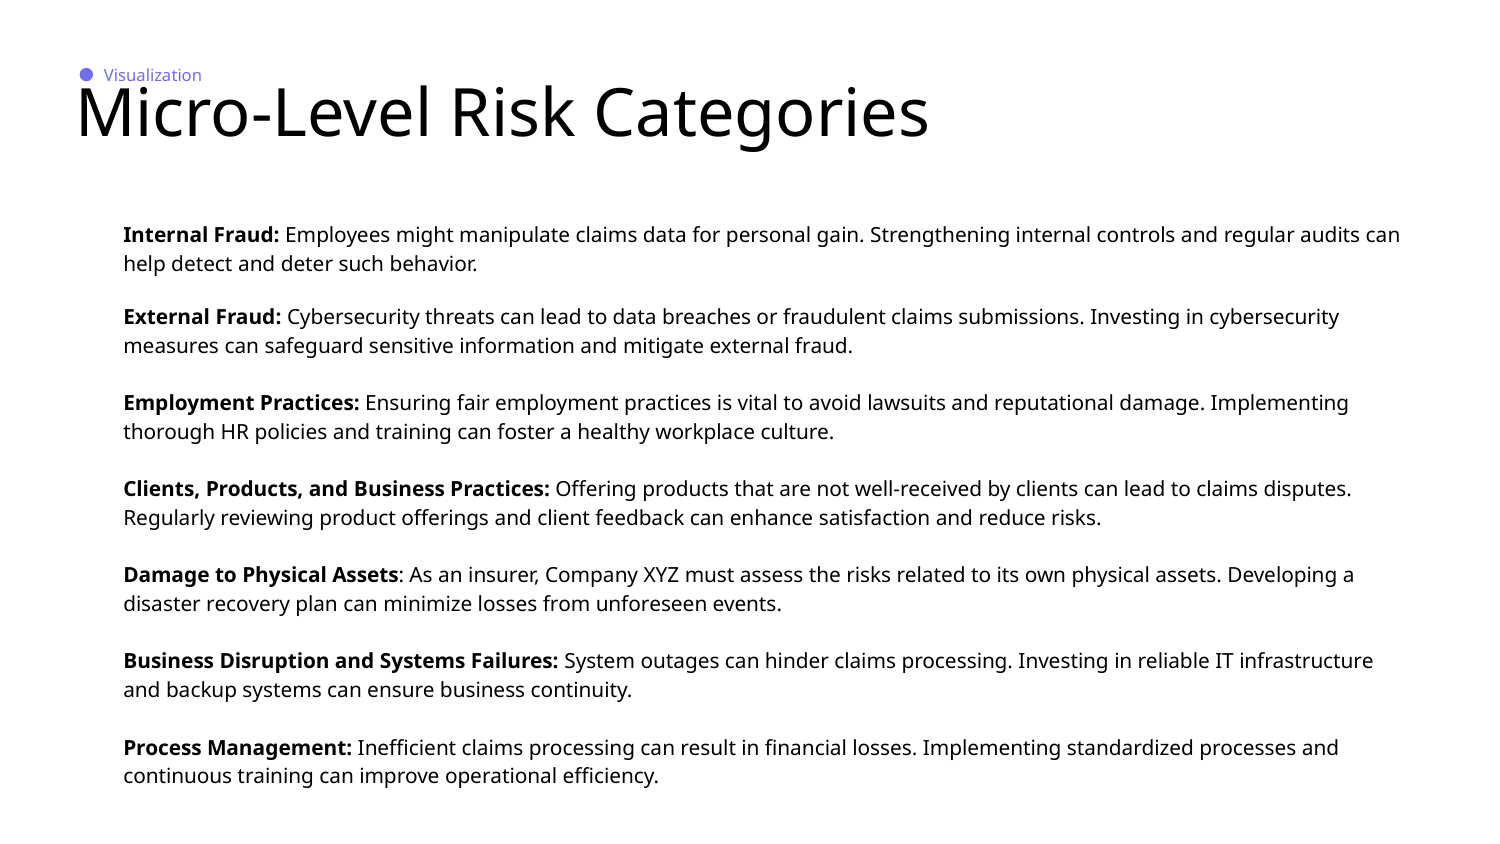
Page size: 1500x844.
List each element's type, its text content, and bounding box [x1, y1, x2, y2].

text_box Visualization [103, 48, 509, 91]
title Micro-Level Risk Categories [75, 91, 1352, 163]
list Internal Fraud: Employees might manipulate claims data for personal gain. Strengthening internal controls and regular audits can help detect and deter such behavior. External Fraud: Cybersecurity threats can lead to data breaches or fraudulent claims submissions. Investing in cybersecurity measures can safeguard sensitive information and mitigate external fraud. Employment Practices: Ensuring fair employment practices is vital to avoid lawsuits and reputational damage. Implementing thorough HR policies and training can foster a healthy workplace culture. Clients, Products, and Business Practices: Offering products that are not well-received by clients can lead to claims disputes. Regularly reviewing product offerings and client feedback can enhance satisfaction and reduce risks. Damage to Physical Assets: As an insurer, Company XYZ must assess the risks related to its own physical assets. Developing a disaster recovery plan can minimize losses from unforeseen events. Business Disruption and Systems Failures: System outages can hinder claims processing. Investing in reliable IT infrastructure and backup systems can ensure business continuity. Process Management: Inefficient claims processing can result in financial losses. Implementing standardized processes and continuous training can improve operational efficiency. [33, 202, 1424, 844]
text_box [79, 67, 94, 82]
text_box [622, 172, 1424, 272]
